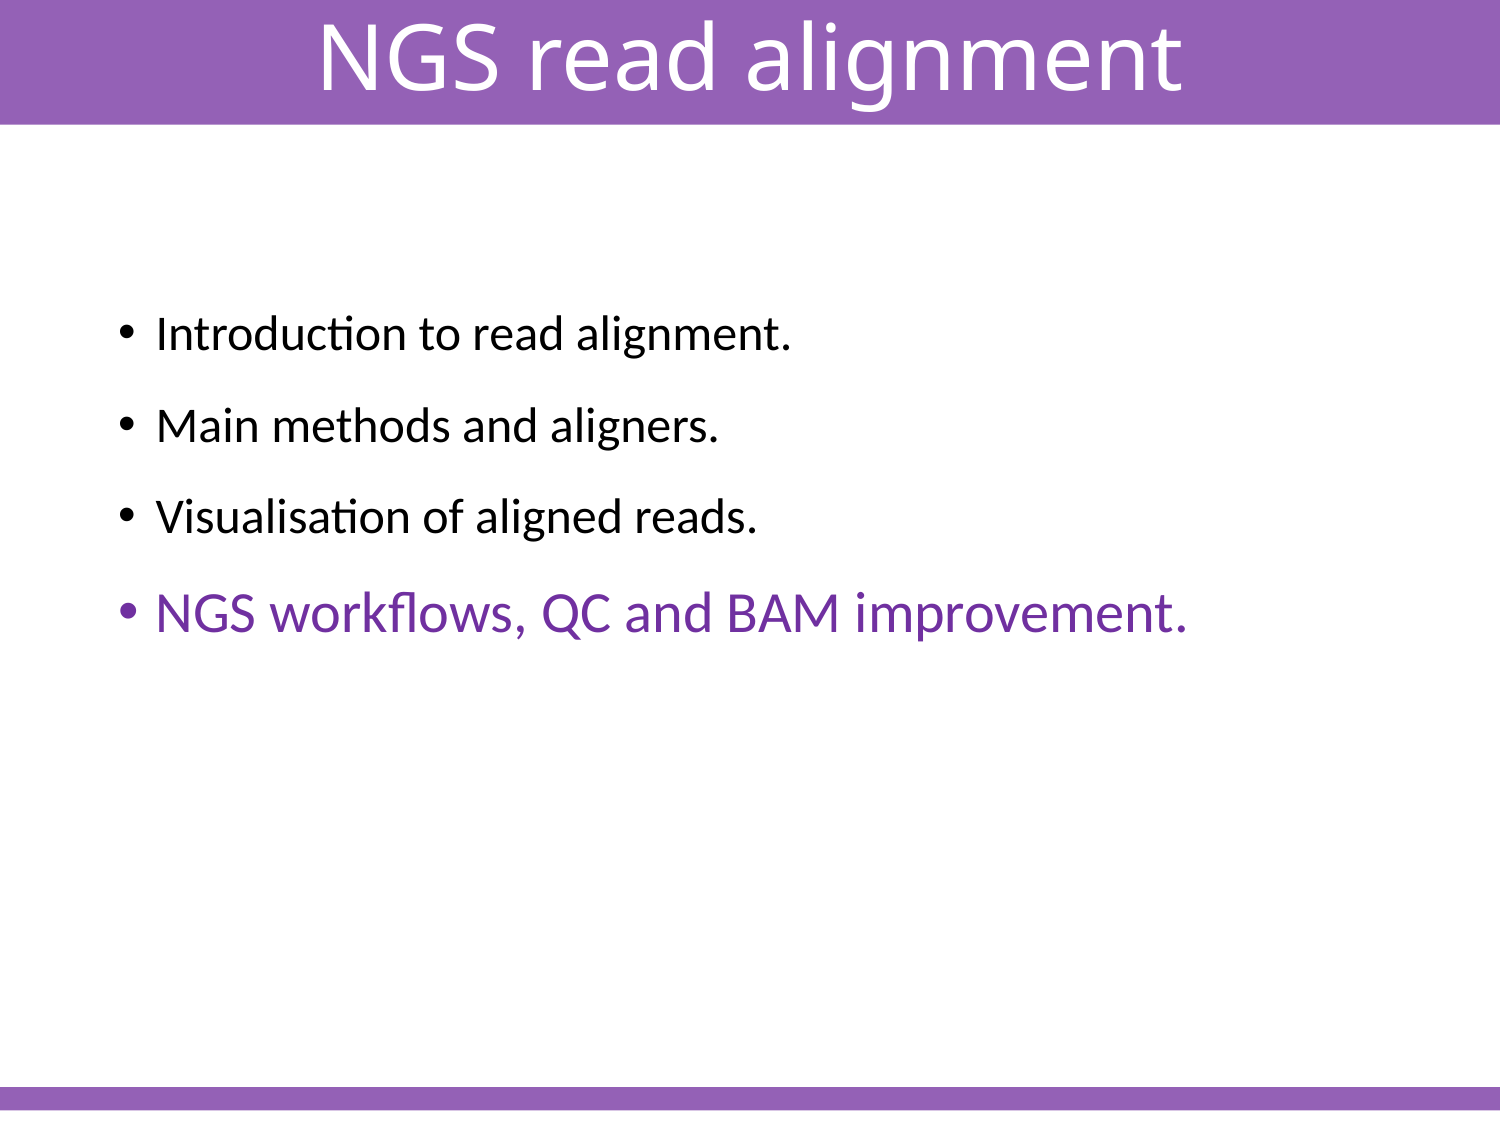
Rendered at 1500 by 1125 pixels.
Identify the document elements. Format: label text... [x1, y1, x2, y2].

list Introduction to read alignment. Main methods and aligners. Visualisation of aligned reads. NGS workflows, QC and BAM improvement. [103, 299, 1397, 997]
text_box [0, 1086, 1500, 1111]
text_box [0, 0, 1500, 126]
title NGS read alignment [103, 0, 1397, 125]
